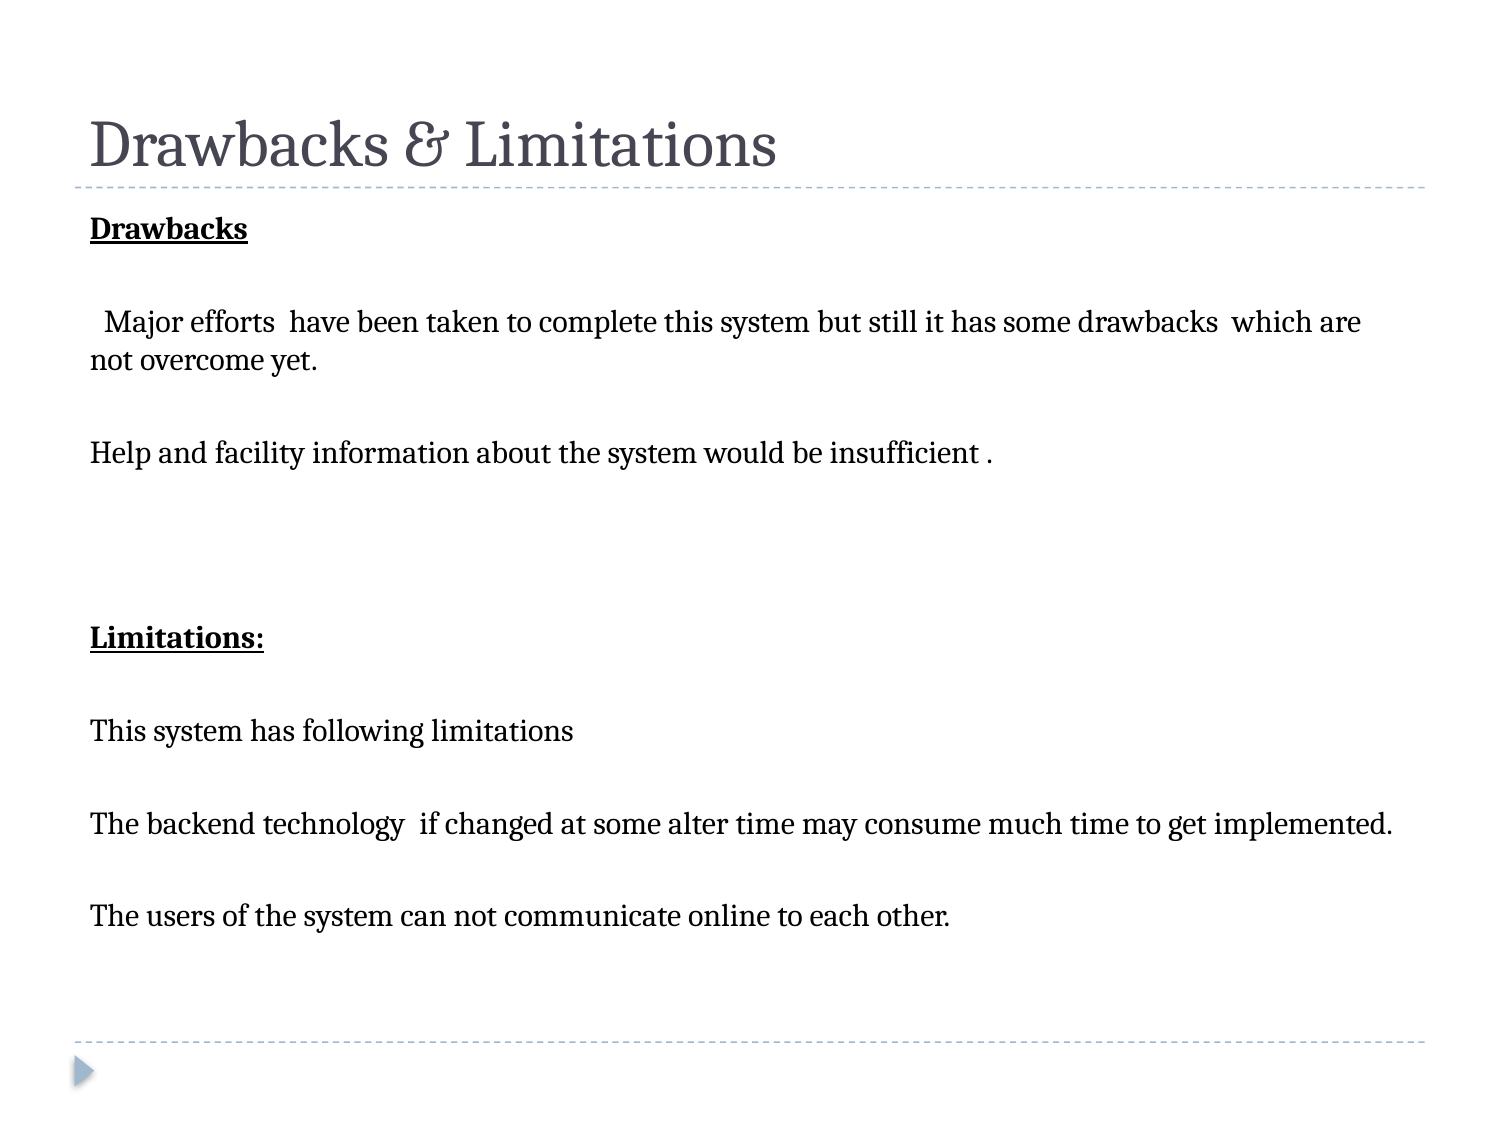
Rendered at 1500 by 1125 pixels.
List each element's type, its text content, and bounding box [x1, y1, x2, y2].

title Drawbacks & Limitations [75, 24, 1425, 188]
list Drawbacks Major efforts have been taken to complete this system but still it has some drawbacks which are not overcome yet. Help and facility information about the system would be insufficient . Limitations: This system has following limitations The backend technology if changed at some alter time may consume much time to get implemented. The users of the system can not communicate online to each other. [75, 200, 1425, 1010]
